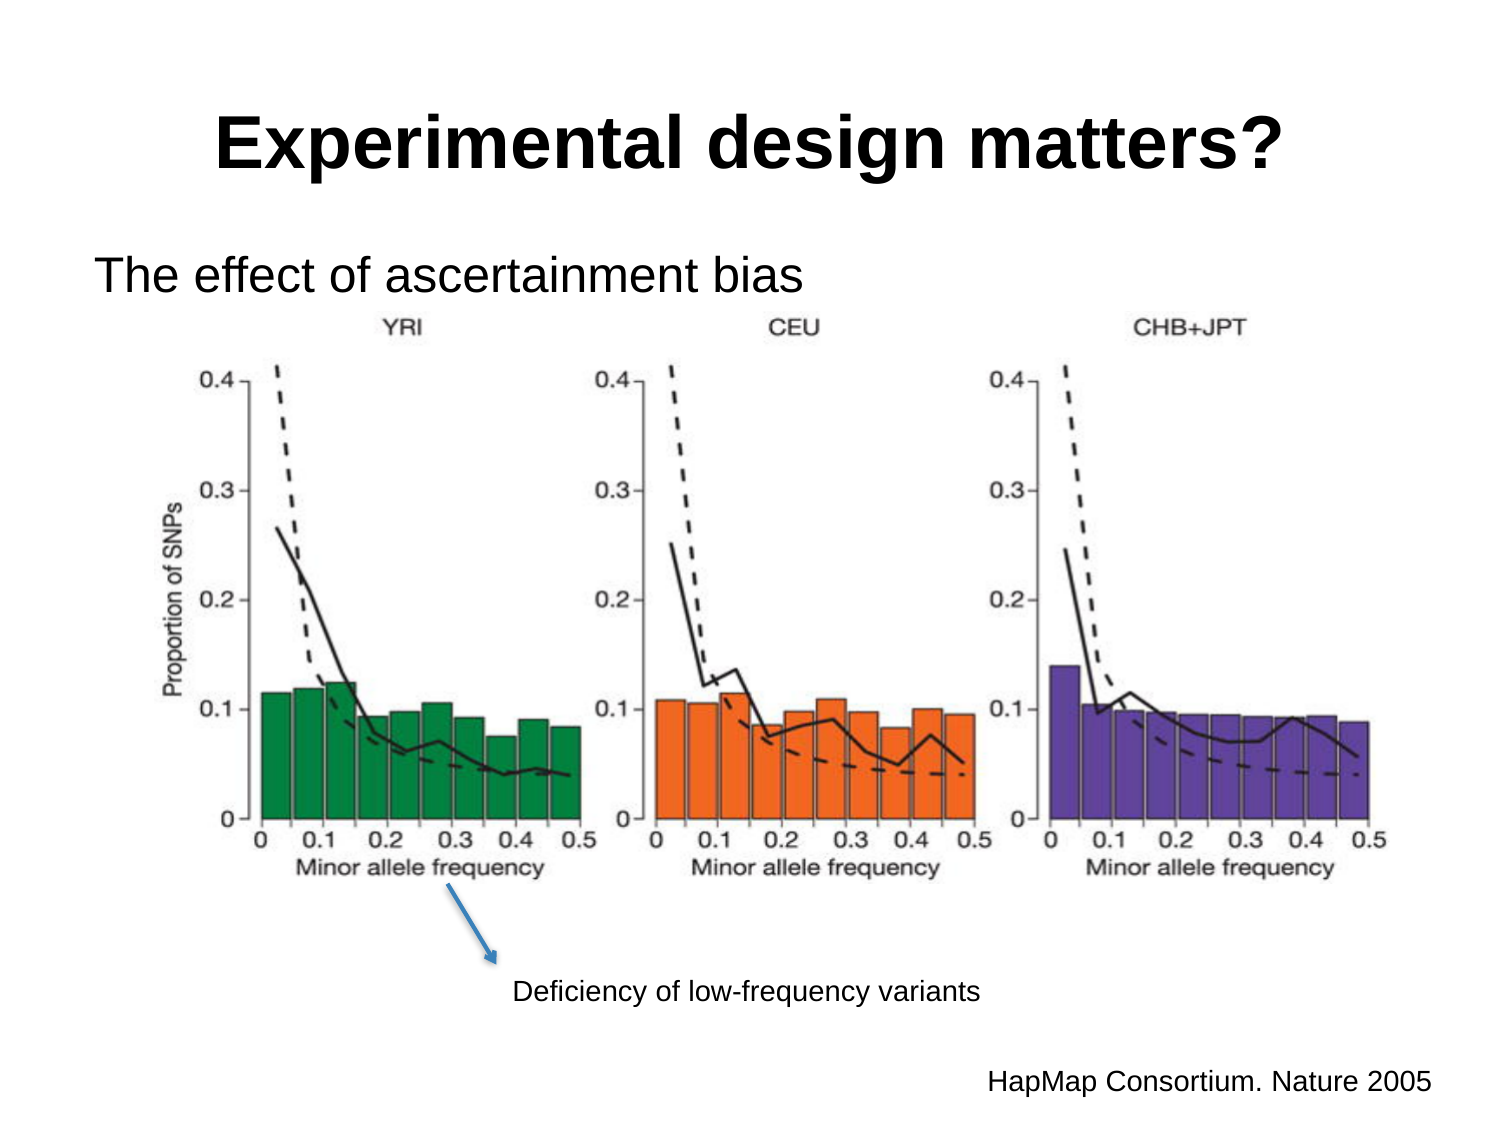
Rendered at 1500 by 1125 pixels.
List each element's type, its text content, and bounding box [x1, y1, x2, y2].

text_box Deficiency of low-frequency variants [497, 964, 997, 1015]
picture [154, 311, 1392, 884]
text_box HapMap Consortium. Nature 2005 [972, 1046, 1489, 1116]
text_box The effect of ascertainment bias [79, 235, 820, 311]
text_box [447, 883, 497, 965]
title Experimental design matters? [75, 45, 1425, 233]
